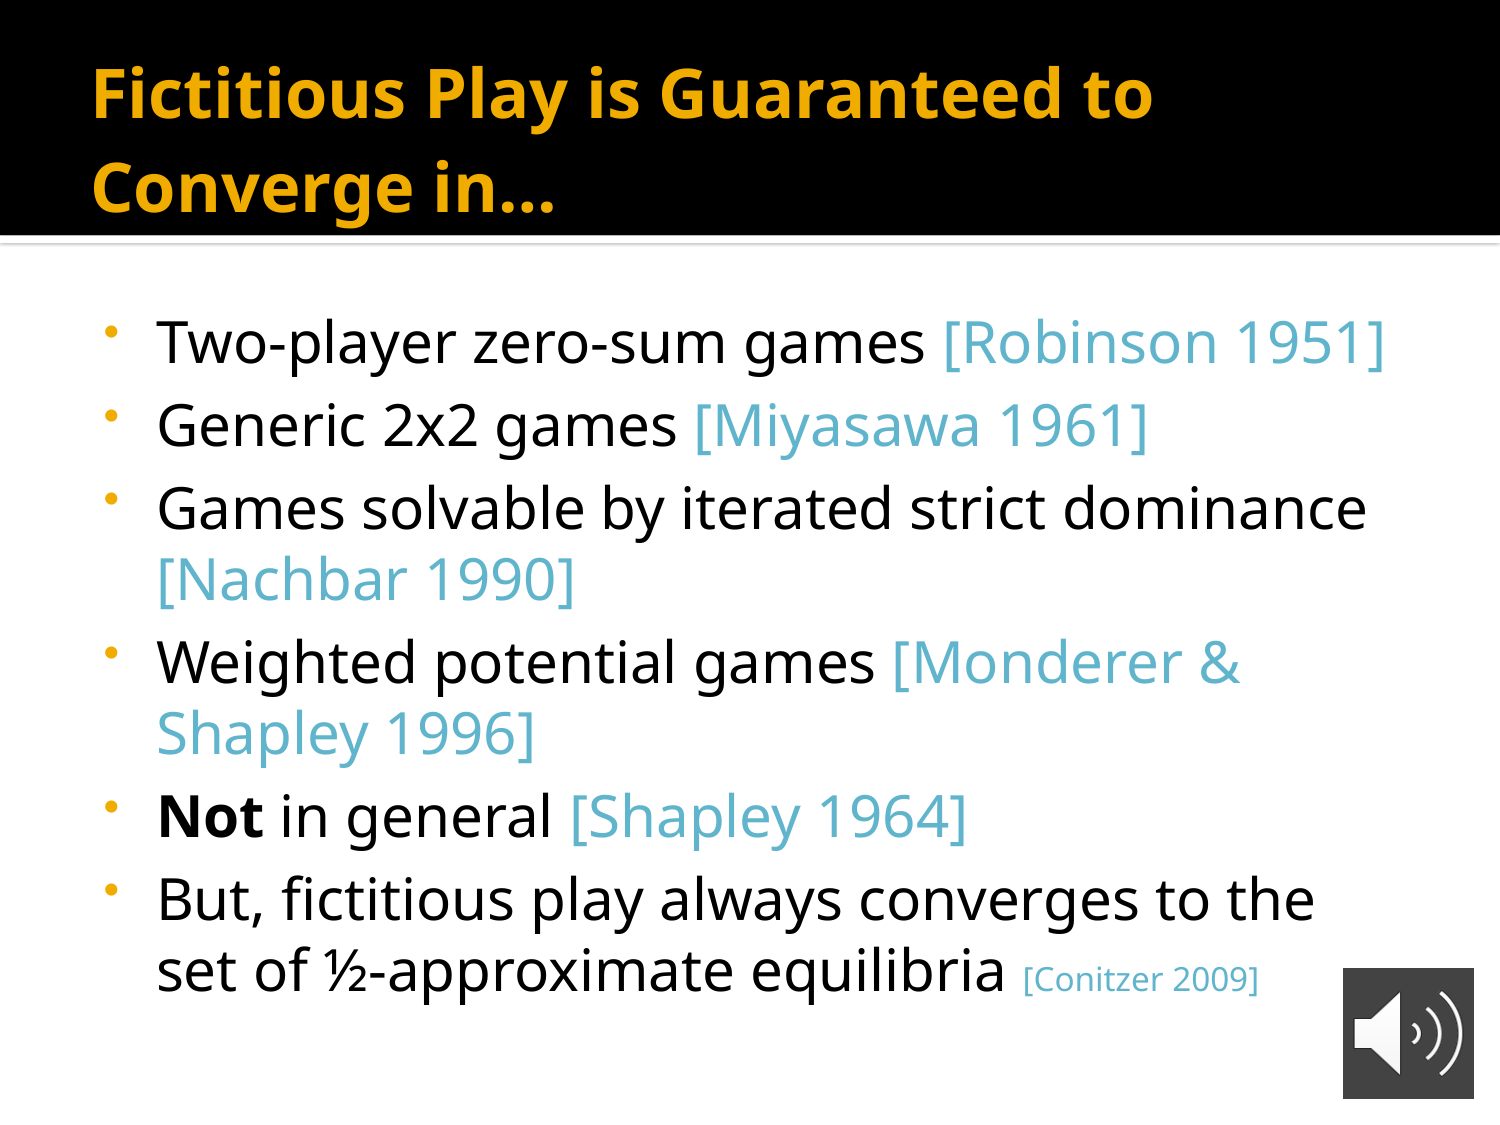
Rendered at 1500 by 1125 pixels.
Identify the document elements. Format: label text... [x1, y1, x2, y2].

list Two-player zero-sum games [Robinson 1951] Generic 2x2 games [Miyasawa 1961] Games solvable by iterated strict dominance [Nachbar 1990] Weighted potential games [Monderer & Shapley 1996] Not in general [Shapley 1964] But, fictitious play always converges to the set of ½-approximate equilibria [Conitzer 2009] [75, 291, 1425, 1050]
title Fictitious Play is Guaranteed to Converge in… [75, 36, 1425, 242]
picture [1341, 966, 1475, 1100]
